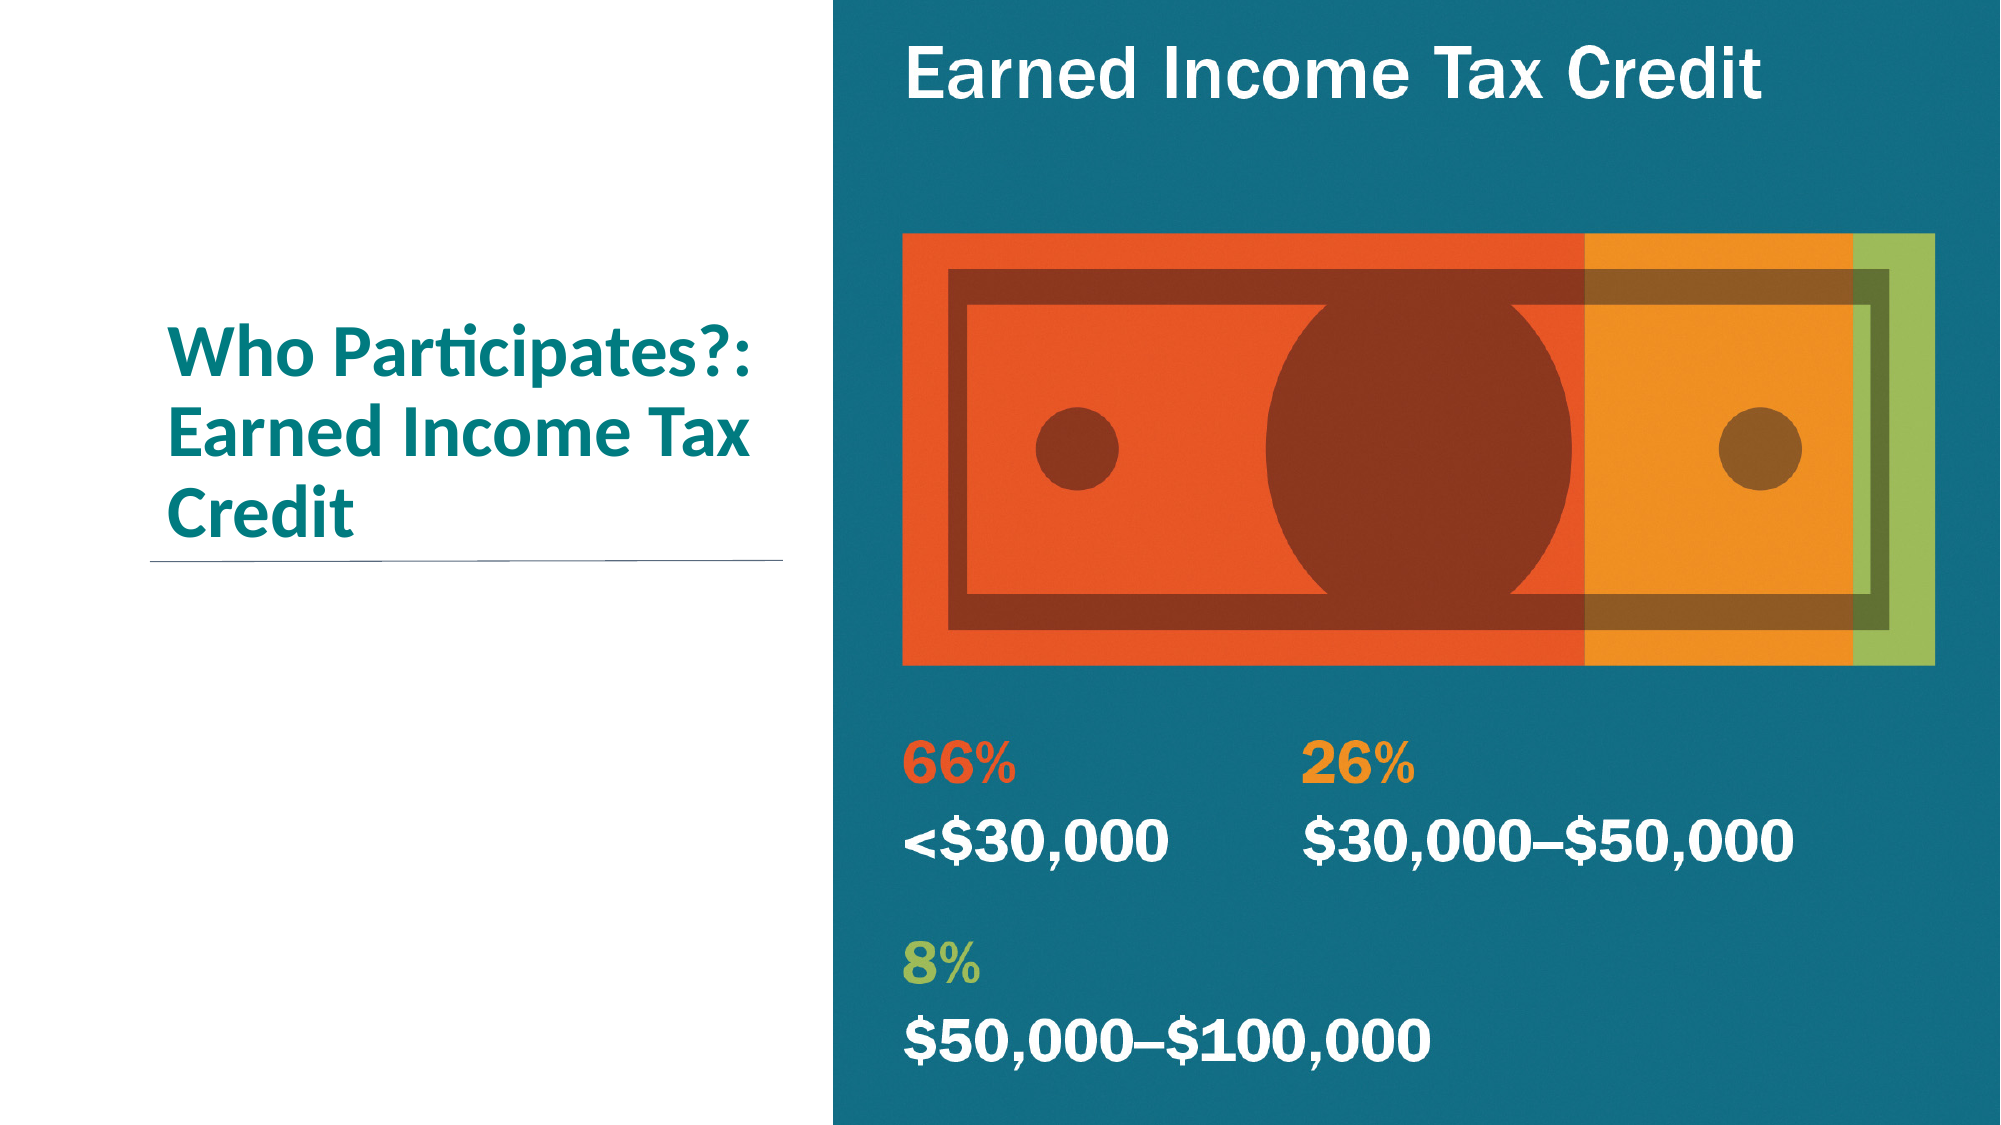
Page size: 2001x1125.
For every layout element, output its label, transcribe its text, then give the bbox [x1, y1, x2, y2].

picture [833, 0, 2000, 1125]
title Who Participates?: Earned Income Tax Credit [152, 168, 798, 562]
